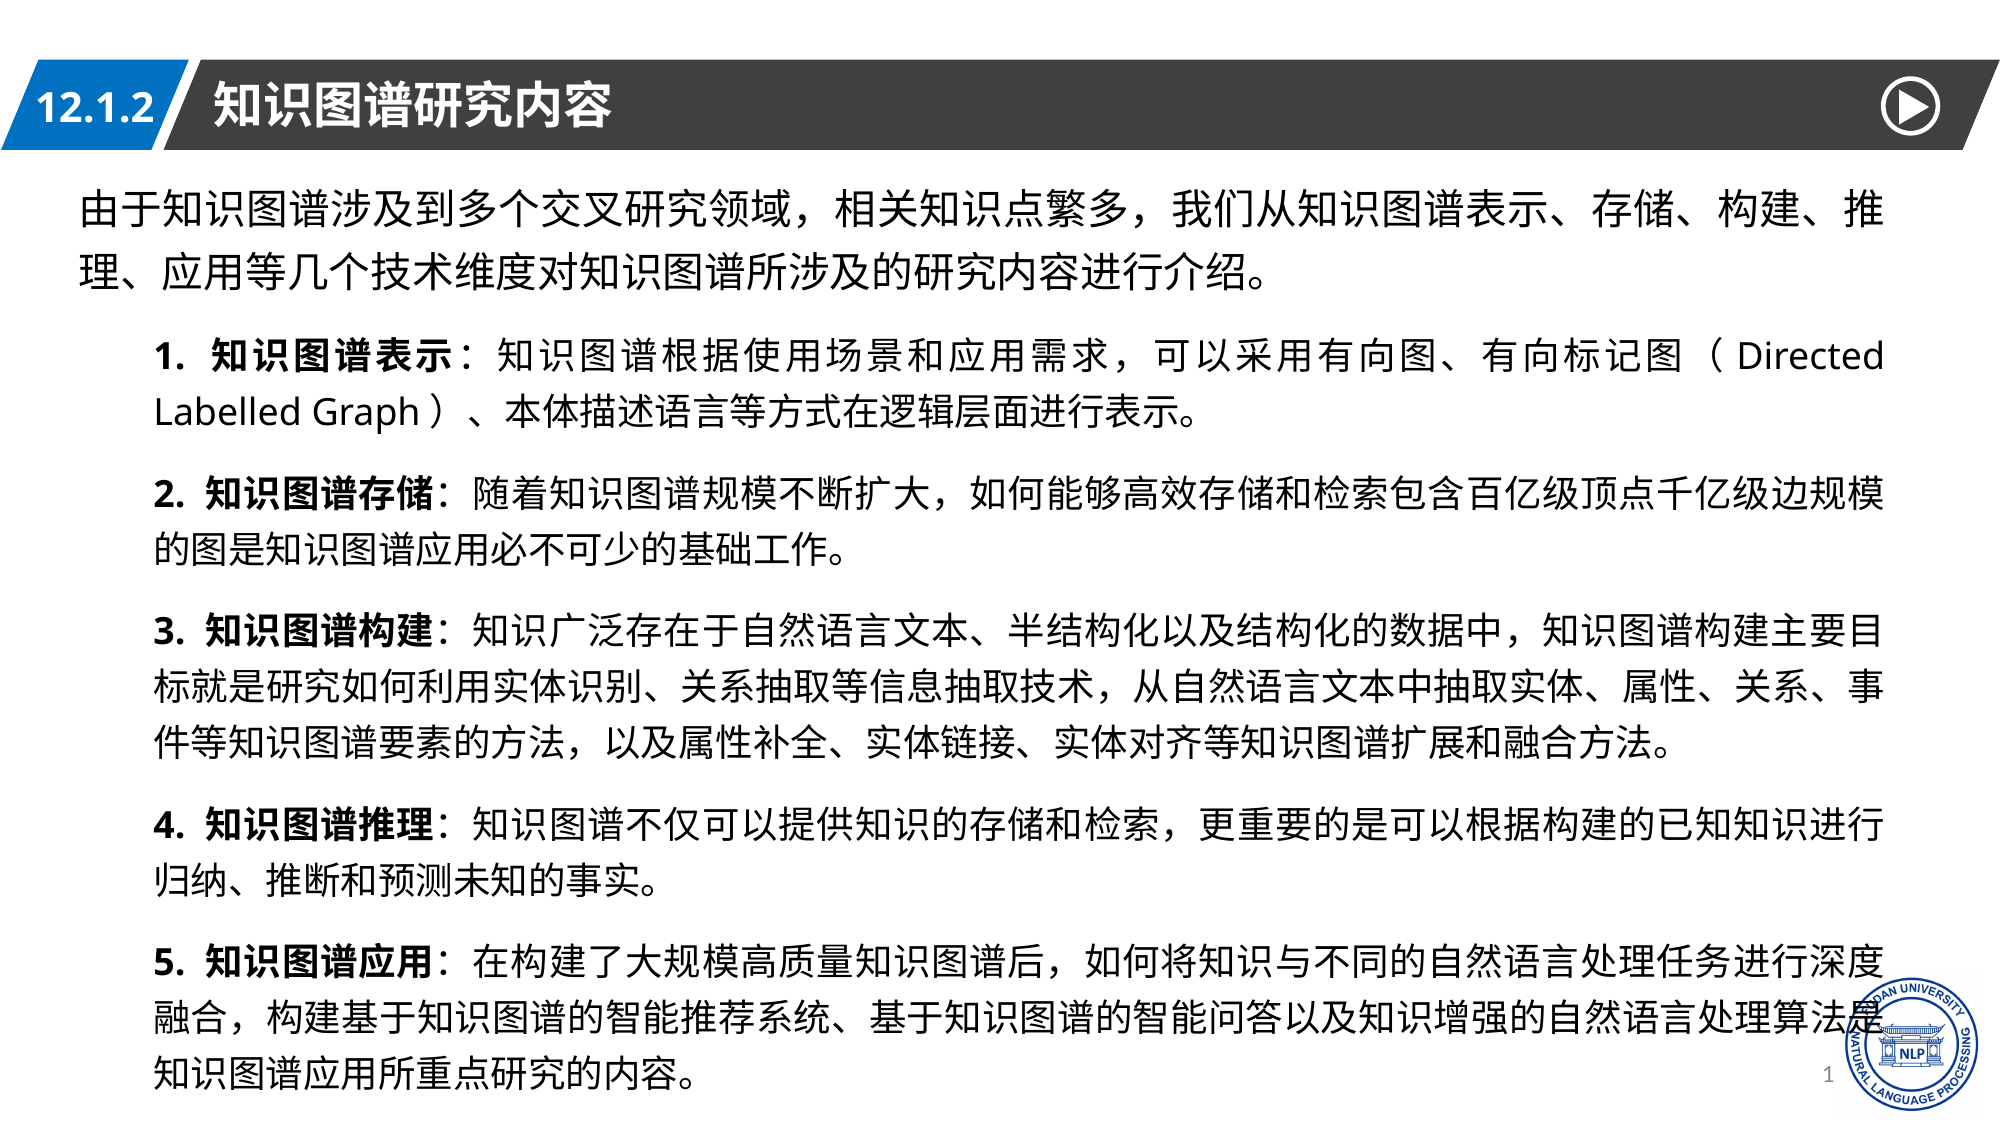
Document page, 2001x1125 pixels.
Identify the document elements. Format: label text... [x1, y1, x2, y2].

text_box 由于知识图谱涉及到多个交叉研究领域，相关知识点繁多，我们从知识图谱表示、存储、构建、推理、应用等几个技术维度对知识图谱所涉及的研究内容进行介绍。 1. 知识图谱表示：知识图谱根据使用场景和应用需求，可以采用有向图、有向标记图（Directed Labelled Graph）、本体描述语言等方式在逻辑层面进行表示。 2. 知识图谱存储：随着知识图谱规模不断扩大，如何能够高效存储和检索包含百亿级顶点千亿级边规模的图是知识图谱应用必不可少的基础工作。 3. 知识图谱构建：知识广泛存在于自然语言文本、半结构化以及结构化的数据中，知识图谱构建主要目标就是研究如何利用实体识别、关系抽取等信息抽取技术，从自然语言文本中抽取实体、属性、关系、事件等知识图谱要素的方法，以及属性补全、实体链接、实体对齐等知识图谱扩展和融合方法。 4. 知识图谱推理：知识图谱不仅可以提供知识的存储和检索，更重要的是可以根据构建的已知知识进行归纳、推断和预测未知的事实。 5. 知识图谱应用：在构建了大规模高质量知识图谱后，如何将知识与不同的自然语言处理任务进行深度融合，构建基于知识图谱的智能推荐系统、基于知识图谱的智能问答以及知识增强的自然语言处理算法是知识图谱应用所重点研究的内容。 [63, 163, 1900, 1103]
text_box 12.1.2 [13, 73, 177, 138]
picture [1834, 972, 1985, 1117]
text_box [32, 59, 189, 89]
text_box 知识图谱研究内容 [198, 66, 629, 142]
text_box [163, 59, 2000, 150]
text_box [1883, 78, 1939, 134]
text_box [1, 121, 157, 150]
